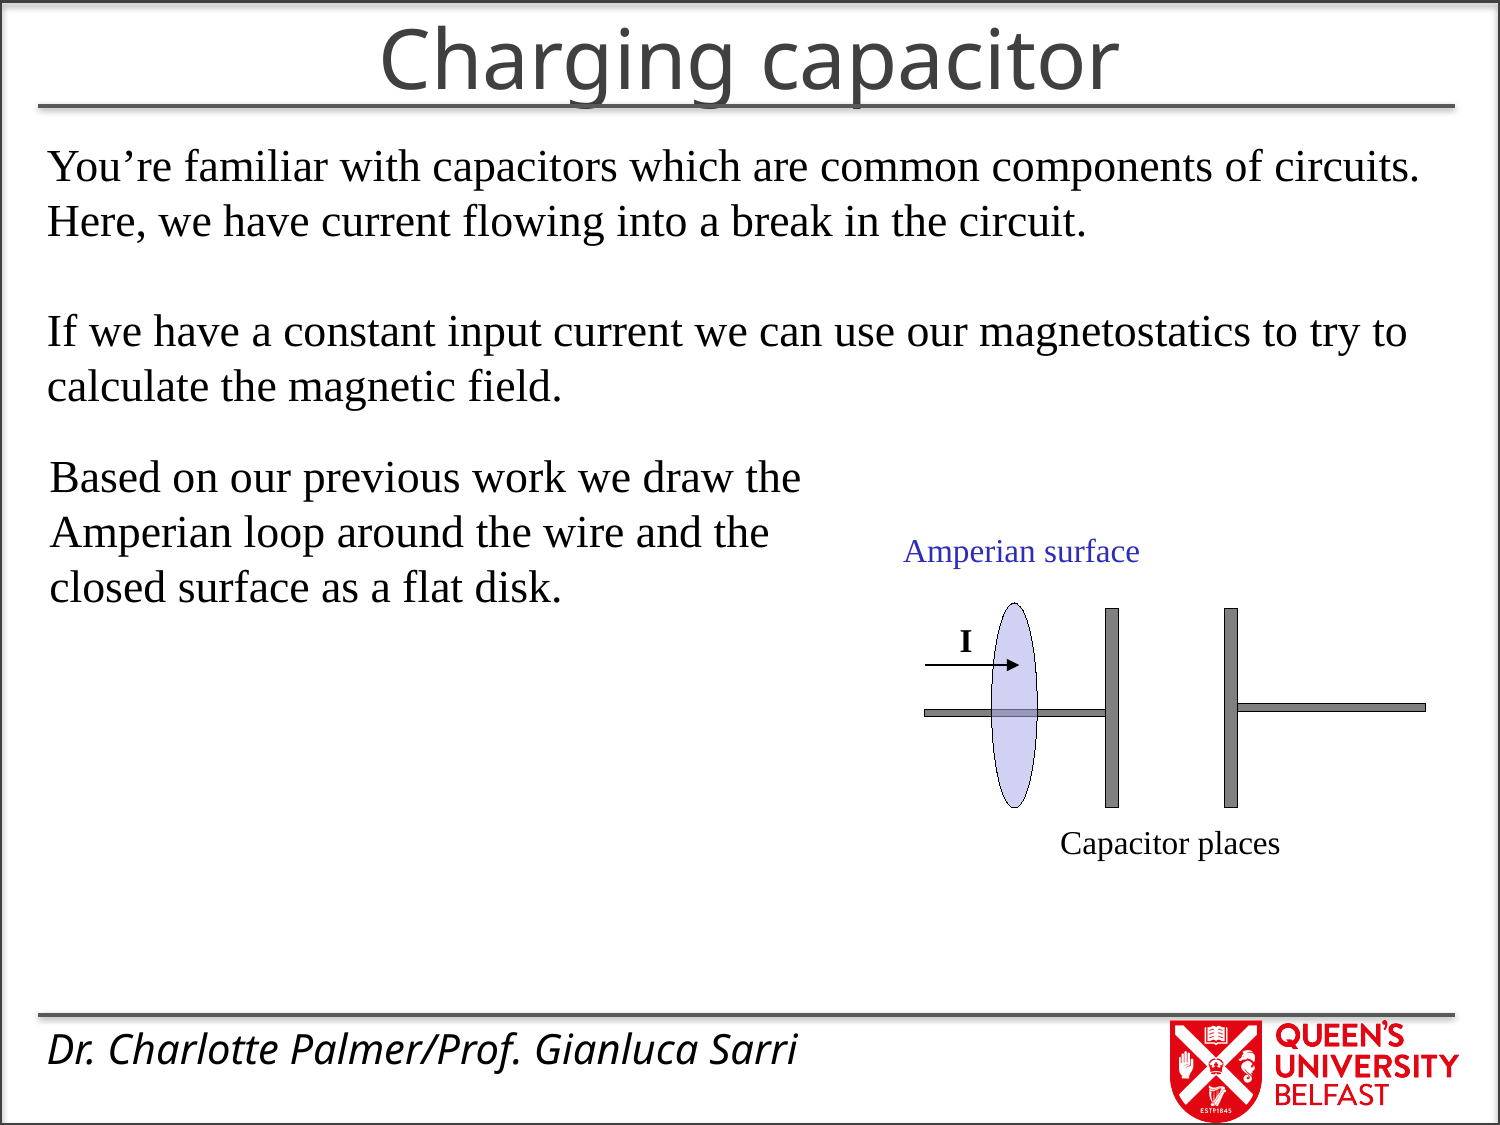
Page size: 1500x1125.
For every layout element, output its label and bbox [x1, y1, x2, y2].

text_box [924, 608, 1426, 809]
text_box [0, 0, 1500, 1125]
picture [1170, 1019, 1459, 1123]
